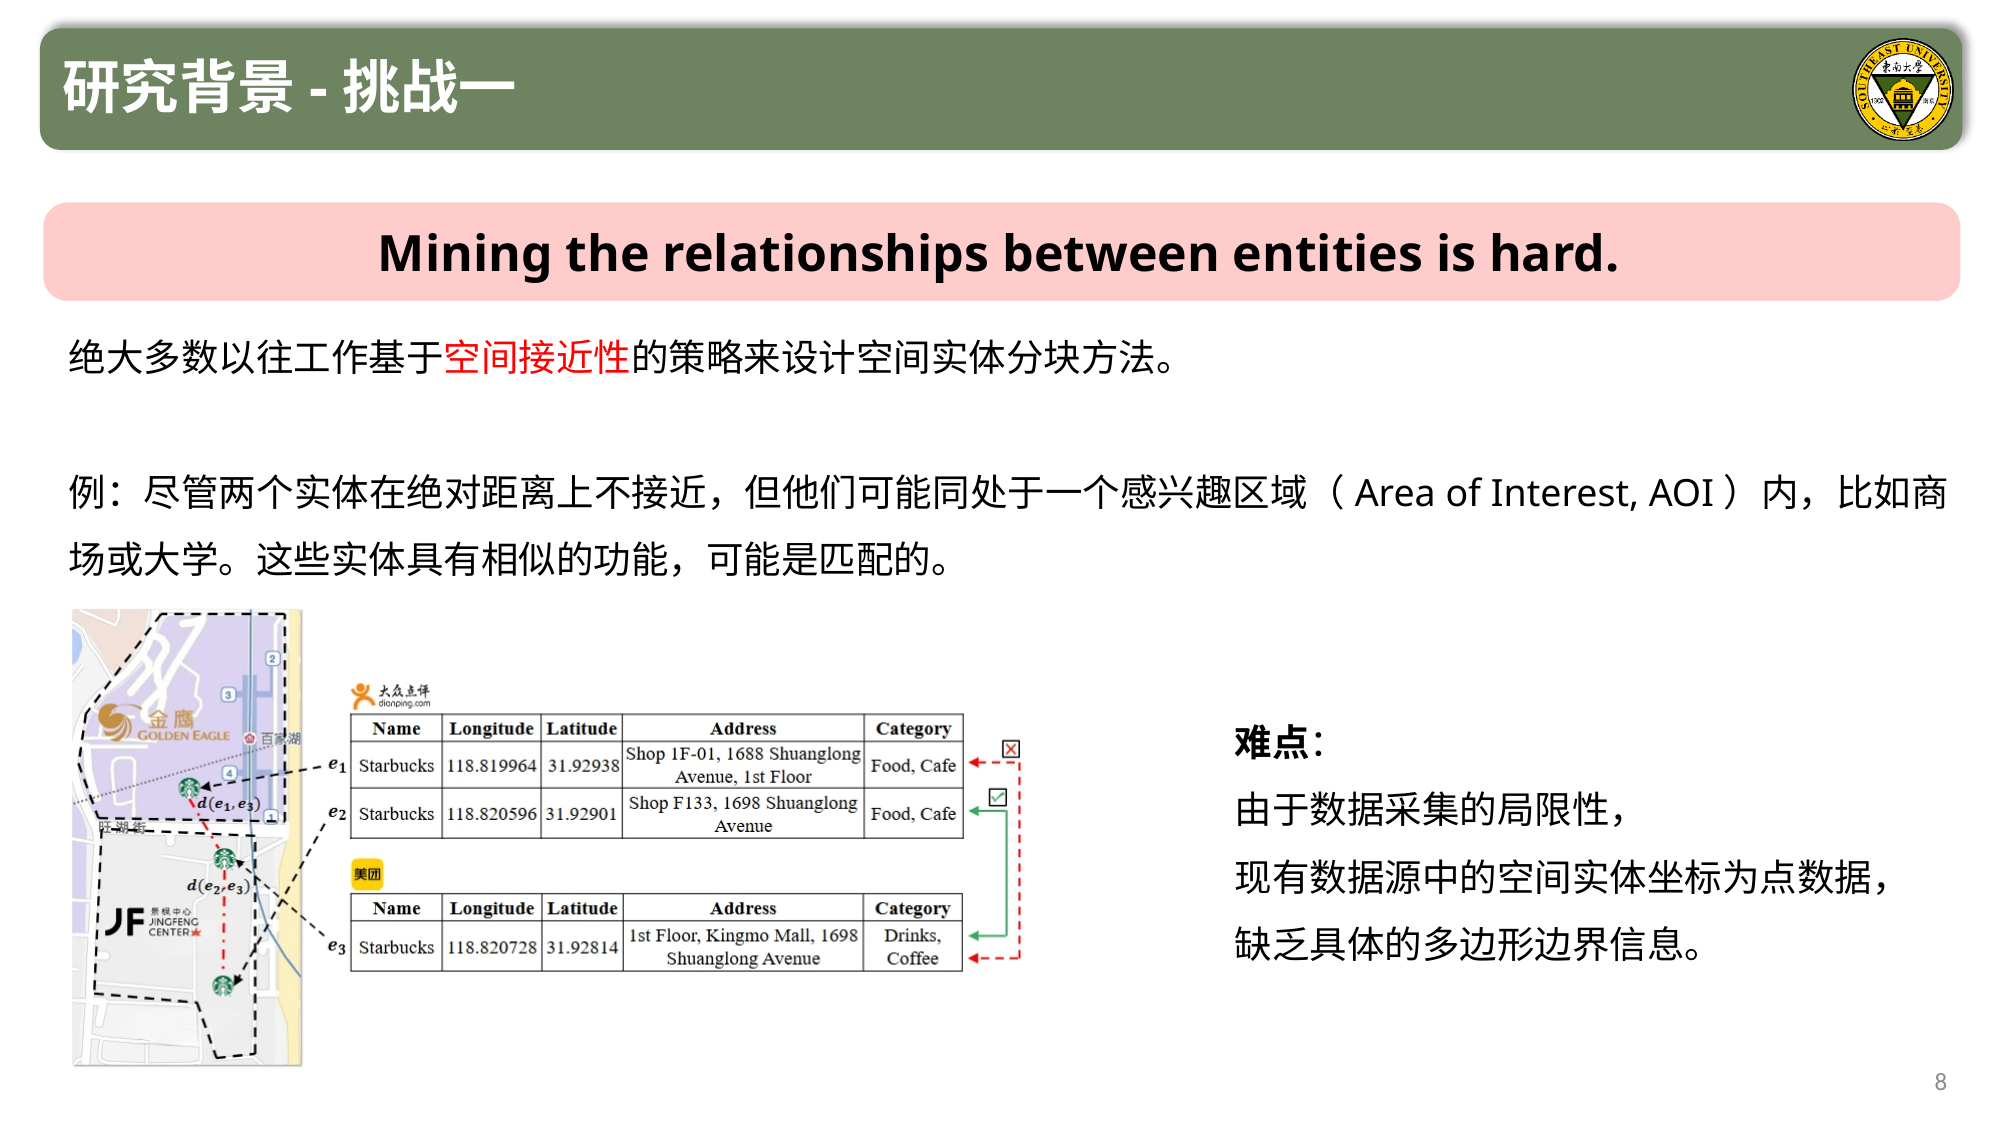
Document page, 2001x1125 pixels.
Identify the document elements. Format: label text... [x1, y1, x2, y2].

text_box 难点： 由于数据采集的局限性， 现有数据源中的空间实体坐标为点数据， 缺乏具体的多边形边界信息。 [1220, 688, 2000, 974]
text_box Mining the relationships between entities is hard. [47, 199, 1964, 304]
list 研究背景-挑战一 [47, 42, 1709, 136]
text_box 绝大多数以往工作基于空间接近性的策略来设计空间实体分块方法。 例：尽管两个实体在绝对距离上不接近，但他们可能同处于一个感兴趣区域（Area of Interest, AOI）内，比如商场或大学。这些实体具有相似的功能，可能是匹配的。 [54, 303, 1964, 589]
picture [1852, 38, 1954, 141]
slide_number 8 [1843, 1051, 1963, 1111]
text_box [40, 208, 47, 295]
picture [68, 606, 1025, 1069]
